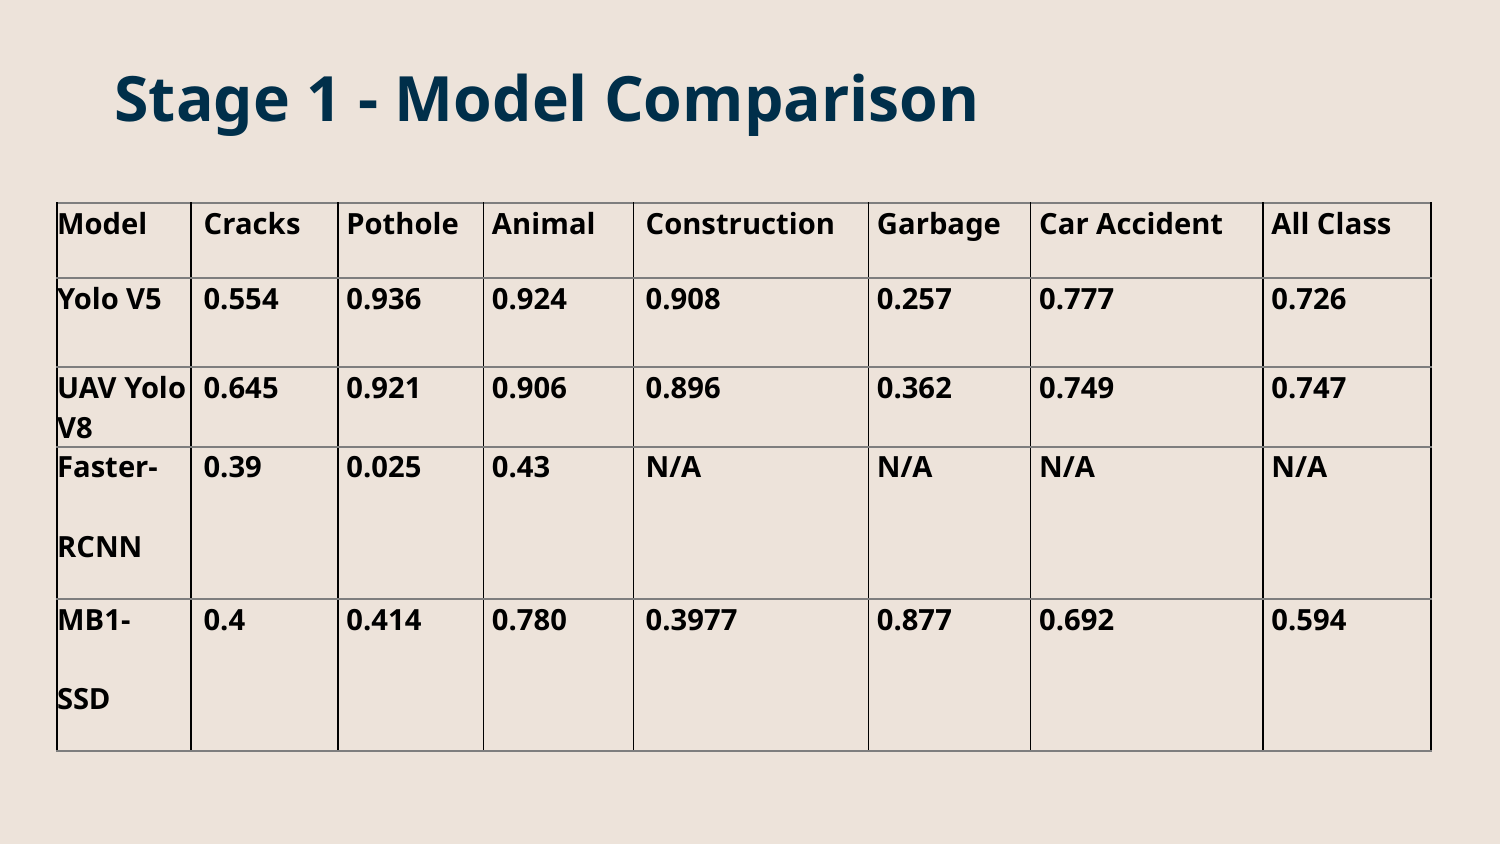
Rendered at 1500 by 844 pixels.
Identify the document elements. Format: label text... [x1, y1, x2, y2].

table_header Construction [634, 204, 868, 277]
table_cell N/A [1031, 448, 1262, 598]
table_cell 0.906 [484, 368, 633, 446]
table_cell 0.645 [192, 368, 337, 446]
table_cell 0.921 [339, 368, 483, 446]
table_cell Yolo V5 [58, 279, 190, 366]
table_header Car Accident [1031, 204, 1262, 277]
table_cell 0.877 [869, 600, 1030, 750]
table_cell 0.43 [484, 448, 633, 598]
table_cell 0.025 [339, 448, 483, 598]
table_cell 0.747 [1264, 368, 1430, 446]
table_cell 0.554 [192, 279, 337, 366]
table_cell N/A [869, 448, 1030, 598]
table_header Model [58, 204, 190, 277]
table_cell UAV Yolo V8 [58, 368, 190, 446]
table_cell N/A [634, 448, 868, 598]
table_cell 0.896 [634, 368, 868, 446]
table_cell 0.780 [484, 600, 633, 750]
table_cell 0.936 [339, 279, 483, 366]
title Stage 1 - Model Comparison [103, 0, 1270, 141]
table_cell 0.726 [1264, 279, 1430, 366]
table_header All Class [1264, 204, 1430, 277]
table_header Pothole [339, 204, 483, 277]
table_cell 0.908 [634, 279, 868, 366]
table_header Animal [484, 204, 633, 277]
table_cell 0.362 [869, 368, 1030, 446]
table_cell 0.257 [869, 279, 1030, 366]
table_cell 0.414 [339, 600, 483, 750]
table_header Garbage [869, 204, 1030, 277]
table_cell Faster- RCNN [58, 448, 190, 598]
table_cell 0.3977 [634, 600, 868, 750]
table_cell 0.39 [192, 448, 337, 598]
table_header Cracks [192, 204, 337, 277]
table_cell MB1- SSD [58, 600, 190, 750]
table_cell 0.924 [484, 279, 633, 366]
table_cell 0.4 [192, 600, 337, 750]
table_cell N/A [1264, 448, 1430, 598]
table_cell 0.749 [1031, 368, 1262, 446]
table_cell 0.594 [1264, 600, 1430, 750]
table_cell 0.692 [1031, 600, 1262, 750]
table_cell 0.777 [1031, 279, 1262, 366]
